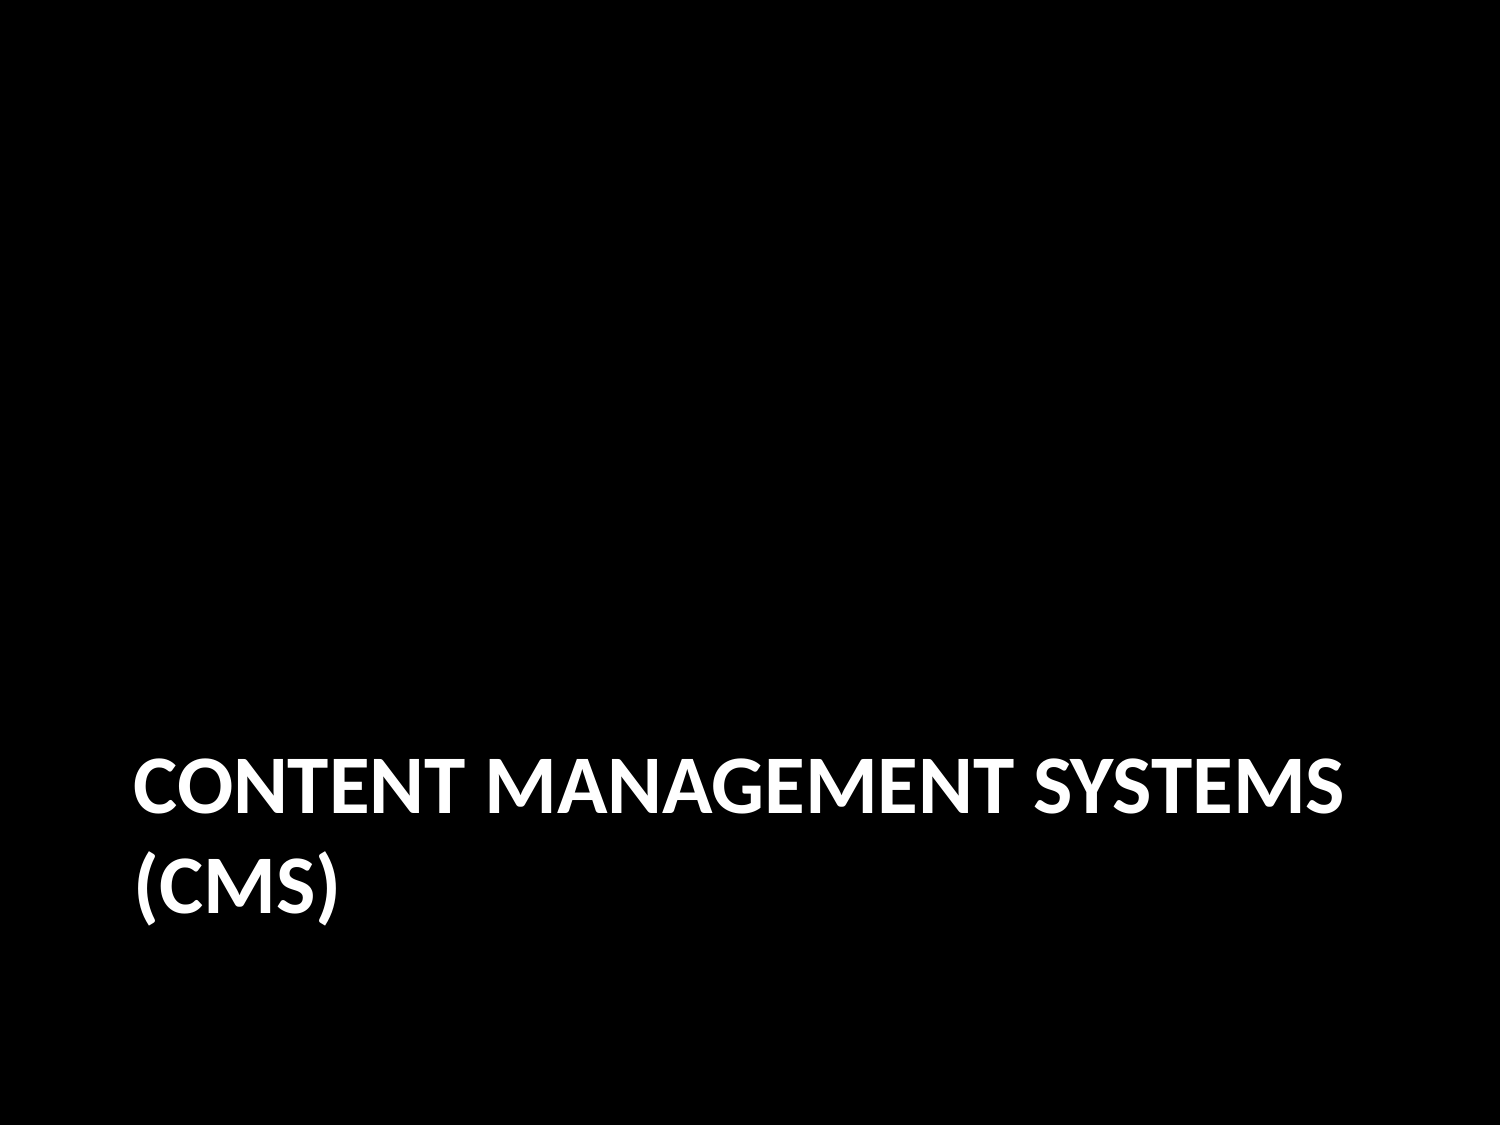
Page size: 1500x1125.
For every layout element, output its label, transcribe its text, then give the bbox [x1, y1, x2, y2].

title Content Management Systems (CMS) [118, 722, 1394, 947]
